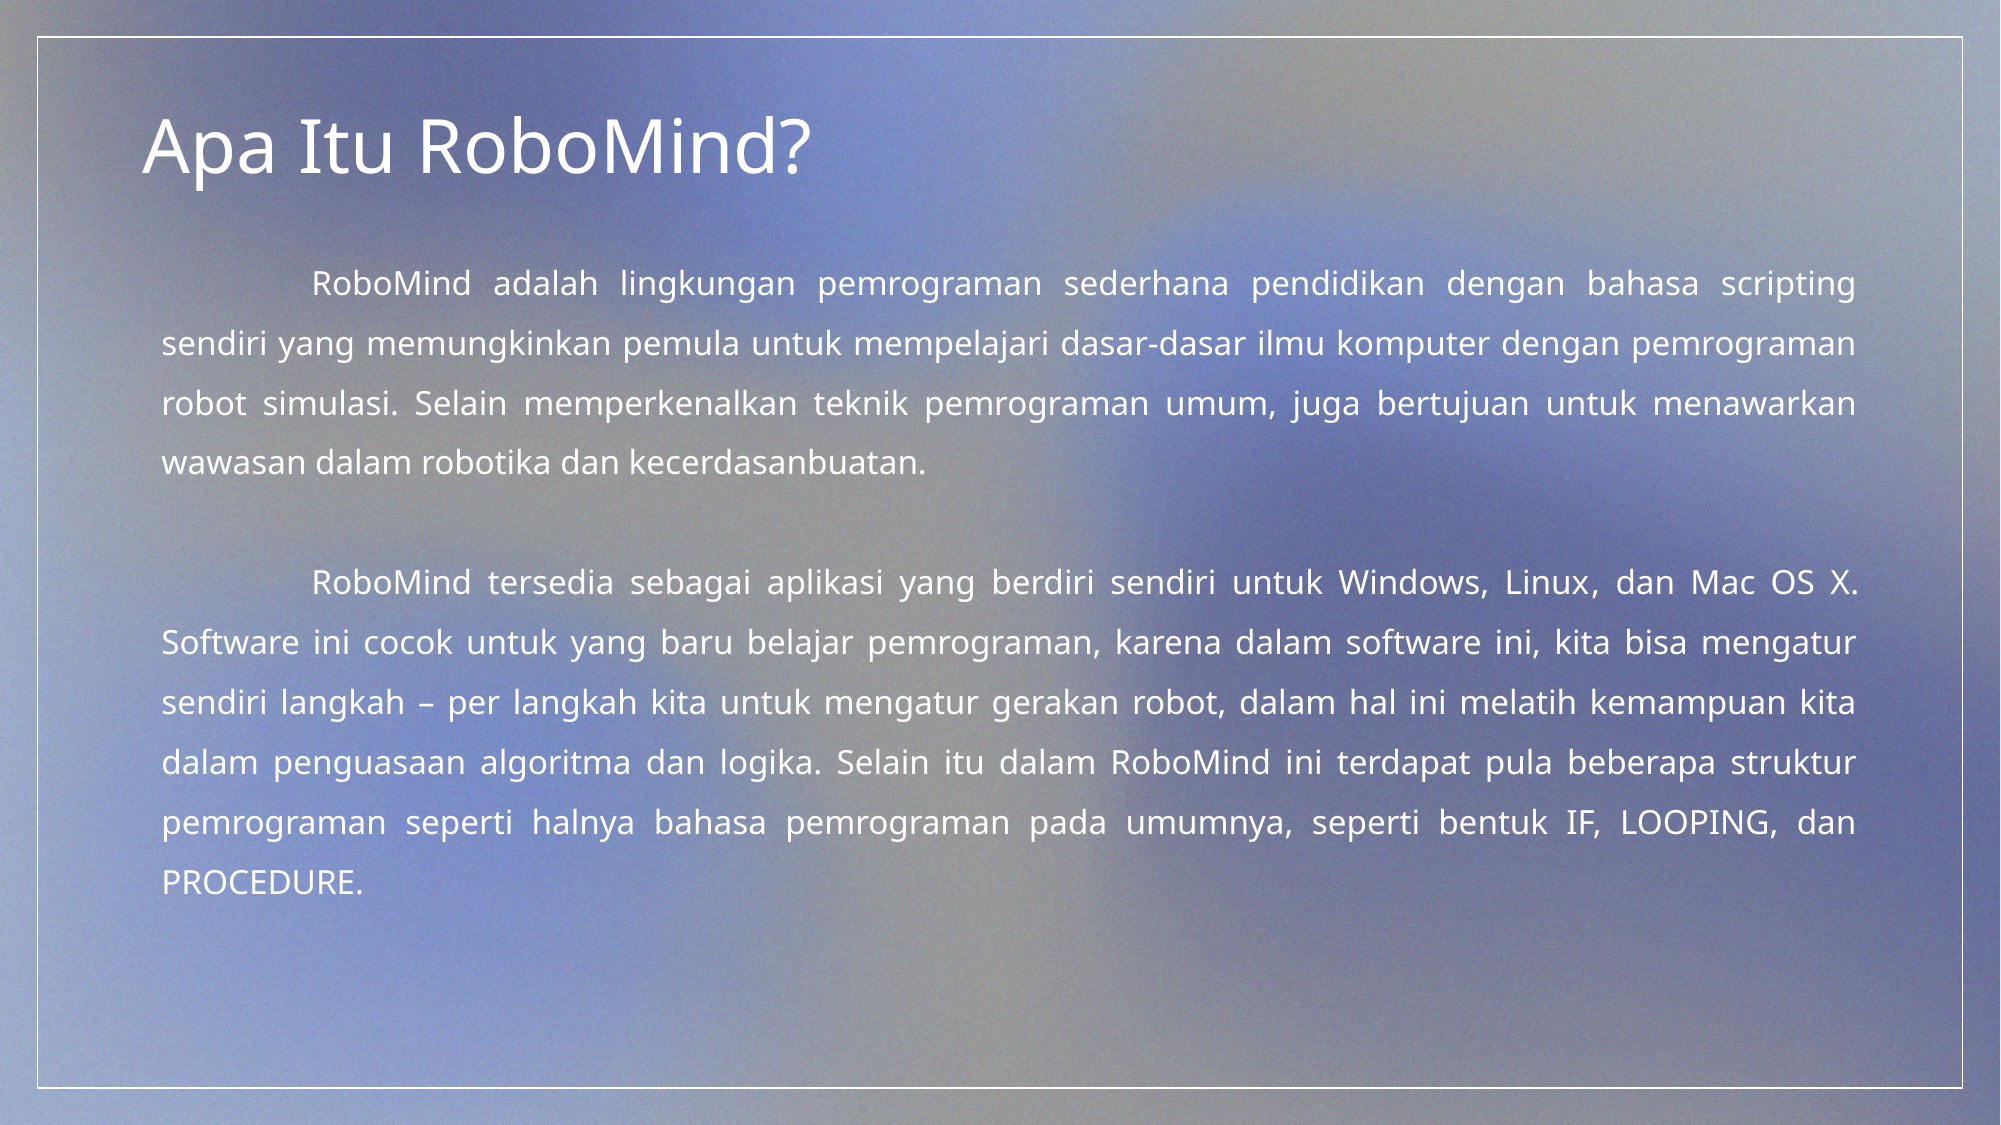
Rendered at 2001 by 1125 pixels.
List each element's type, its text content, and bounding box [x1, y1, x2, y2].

subtitle RoboMind adalah lingkungan pemrograman sederhana pendidikan dengan bahasa scripting sendiri yang memungkinkan pemula untuk mempelajari dasar-dasar ilmu komputer dengan pemrograman robot simulasi. Selain memperkenalkan teknik pemrograman umum, juga bertujuan untuk menawarkan wawasan dalam robotika dan kecerdasanbuatan. RoboMind tersedia sebagai aplikasi yang berdiri sendiri untuk Windows, Linux, dan Mac OS X. Software ini cocok untuk yang baru belajar pemrograman, karena dalam software ini, kita bisa mengatur sendiri langkah – per langkah kita untuk mengatur gerakan robot, dalam hal ini melatih kemampuan kita dalam penguasaan algoritma dan logika. Selain itu dalam RoboMind ini terdapat pula beberapa struktur pemrograman seperti halnya bahasa pemrograman pada umumnya, seperti bentuk IF, LOOPING, dan PROCEDURE. [127, 227, 1875, 1008]
picture [0, 0, 2001, 1125]
title Apa Itu RoboMind? [127, 83, 1875, 190]
